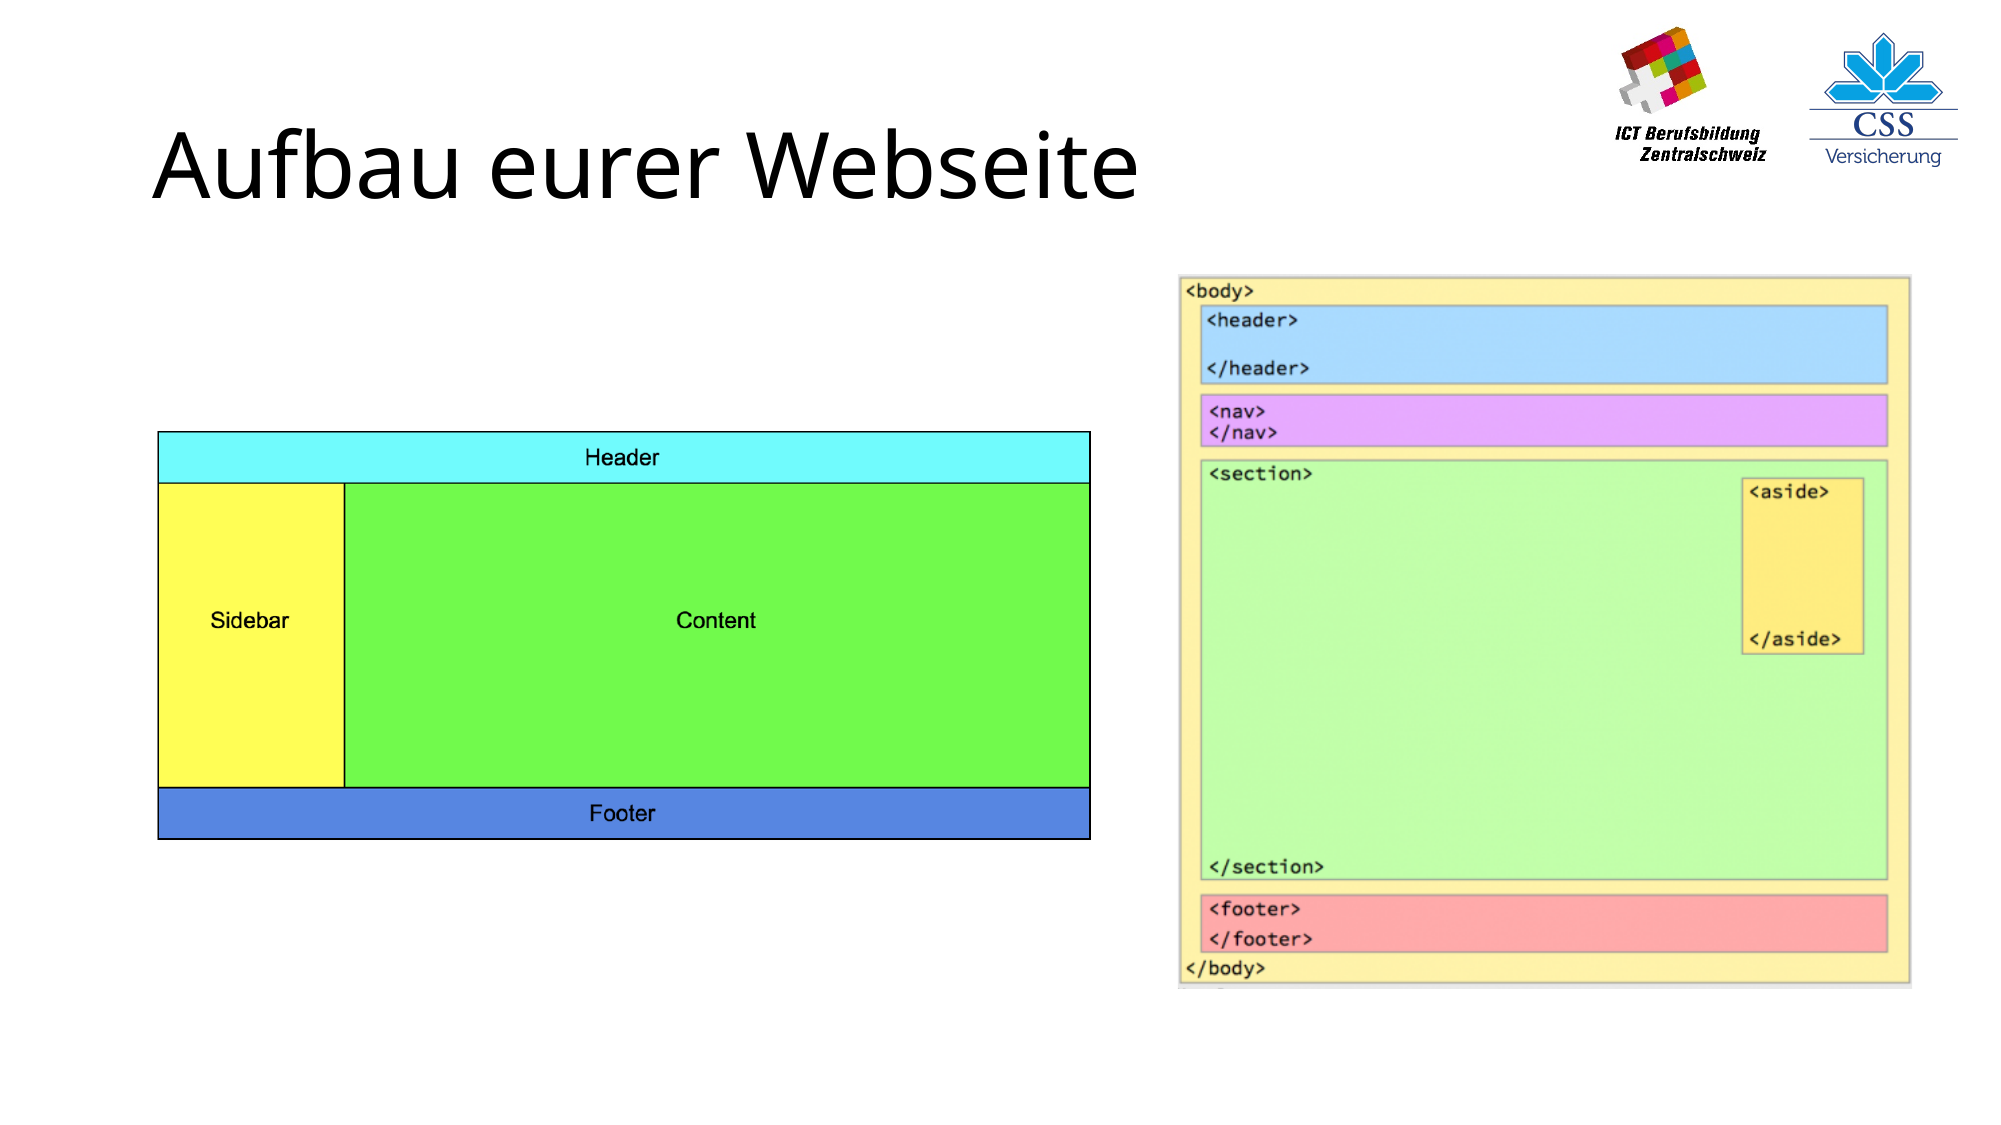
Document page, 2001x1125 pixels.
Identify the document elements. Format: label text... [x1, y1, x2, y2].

picture [1611, 22, 1768, 59]
picture [154, 429, 1092, 841]
picture [1177, 274, 1913, 989]
picture [1772, 0, 1995, 200]
title Aufbau eurer Webseite [137, 59, 1863, 278]
